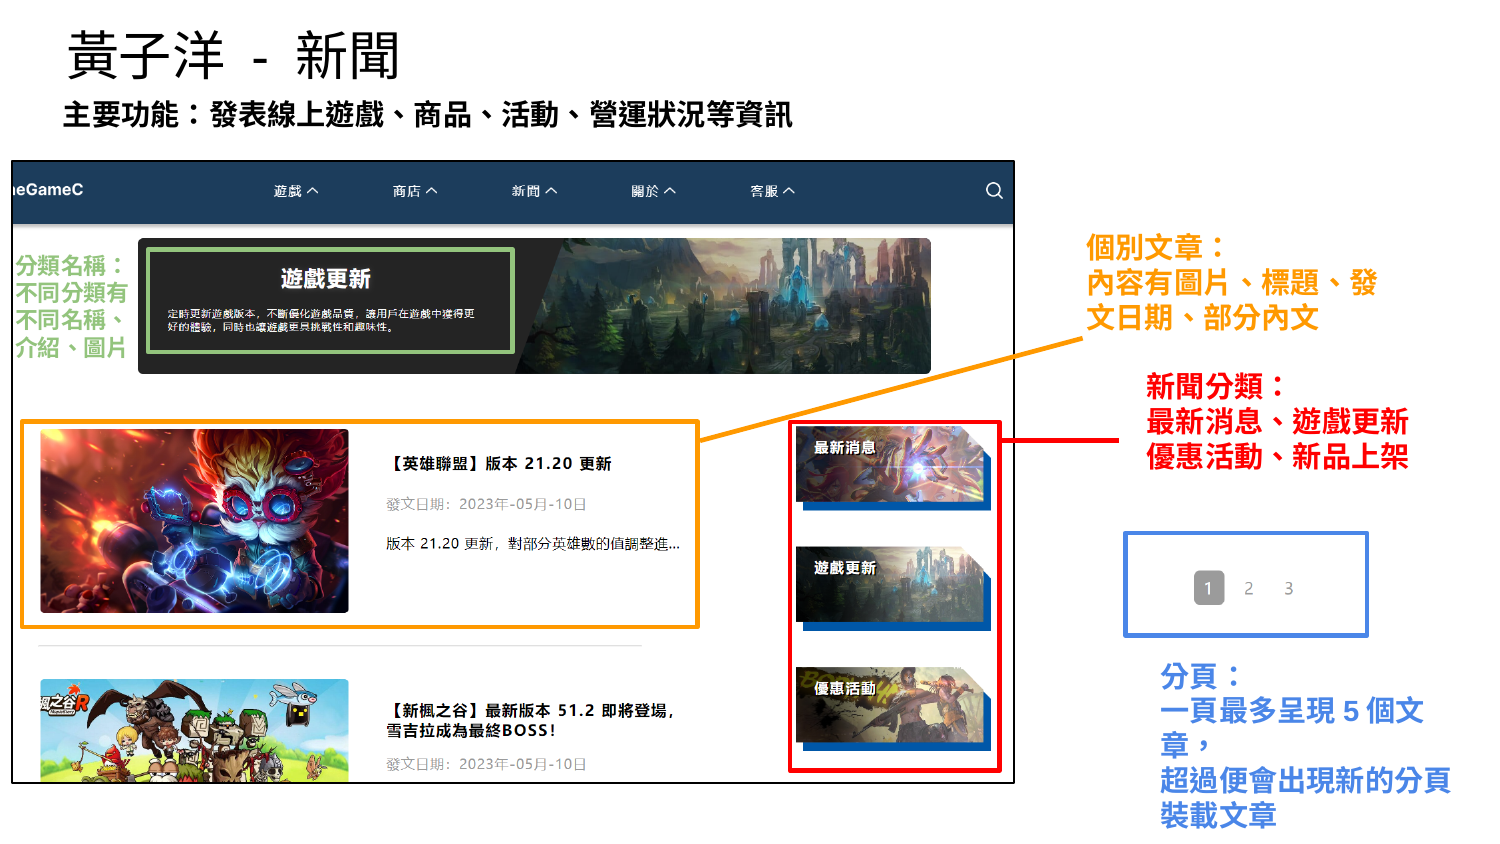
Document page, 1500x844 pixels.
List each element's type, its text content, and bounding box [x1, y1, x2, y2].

title 黃子洋 - 新聞 [51, 7, 1449, 102]
picture [12, 161, 1014, 783]
text_box 主要功能：發表線上遊戲、商品、活動、營運狀況等資訊 [47, 81, 893, 147]
text_box 新聞分類： 最新消息、遊戲更新 優惠活動、新品上架 [1131, 353, 1482, 489]
text_box [1125, 532, 1367, 636]
text_box 分頁： 一頁最多呈現5個文章， 超過便會出現新的分頁裝載文章 [1145, 642, 1491, 844]
text_box 分類名稱： 不同分類有 不同名稱、 介紹、圖片 [0, 236, 7, 376]
text_box 個別文章： 內容有圖片、標題、發文日期、部分內文 [1071, 214, 1421, 350]
picture [1156, 541, 1336, 628]
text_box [699, 337, 1083, 441]
